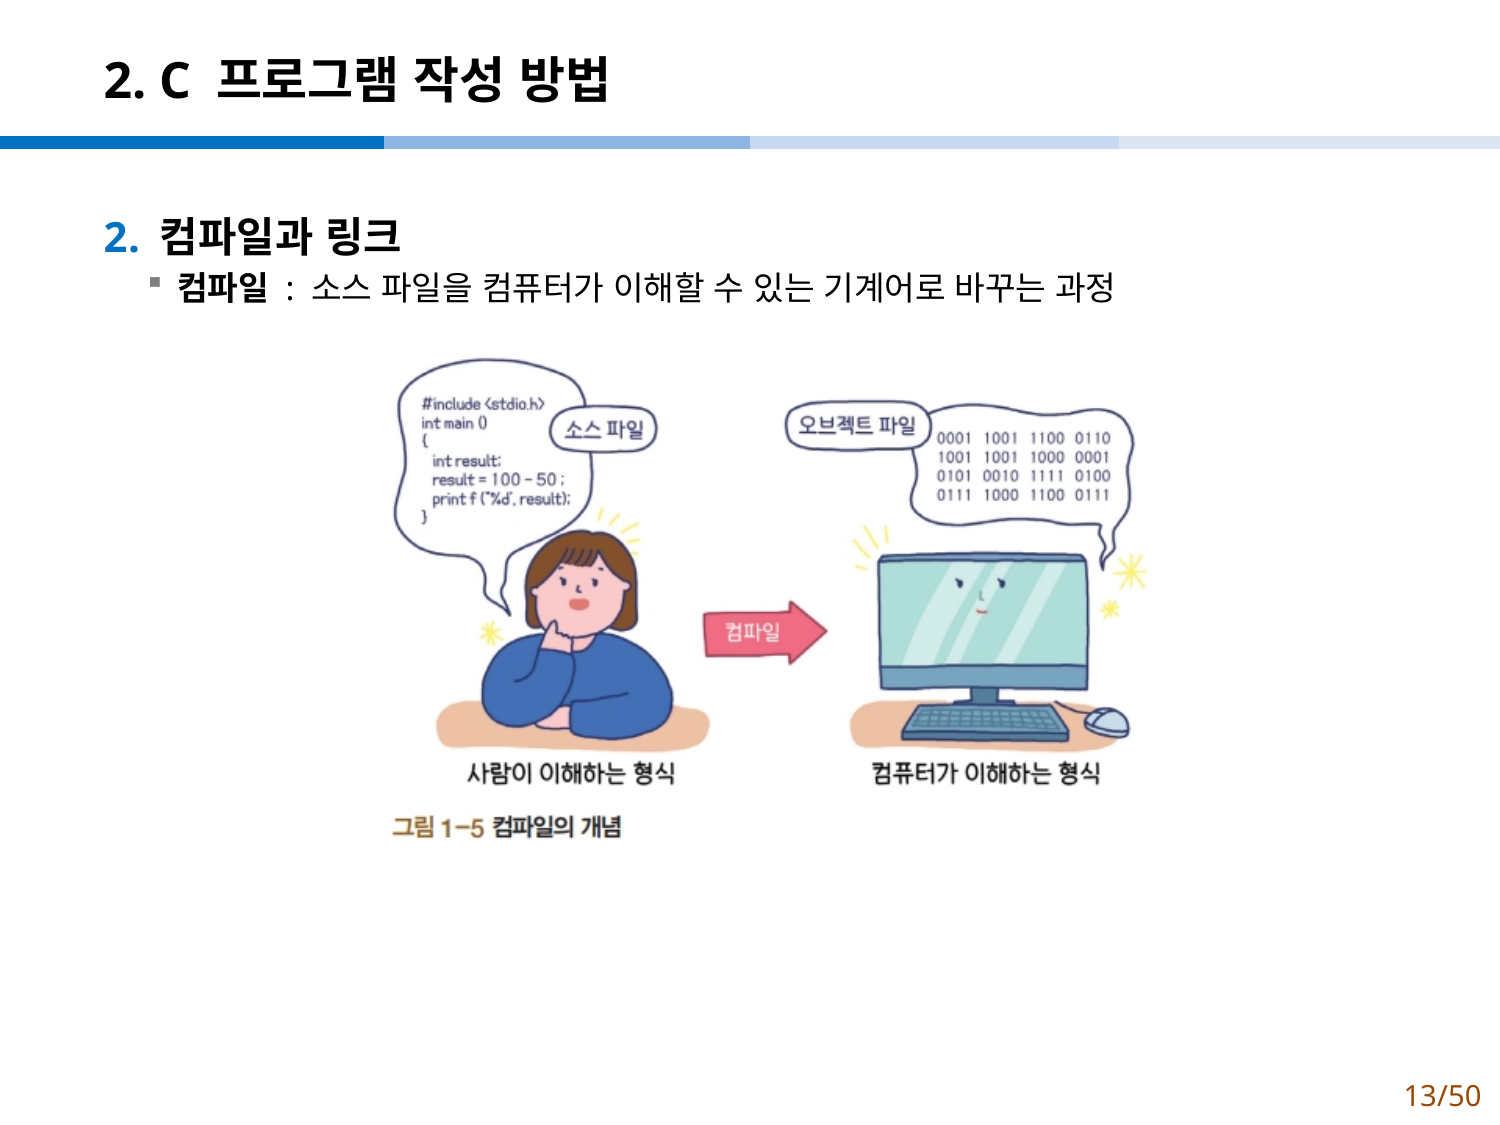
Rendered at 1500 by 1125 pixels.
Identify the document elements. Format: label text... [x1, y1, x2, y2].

list 컴파일과 링크 컴파일 : 소스 파일을 컴퓨터가 이해할 수 있는 기계어로 바꾸는 과정 [88, 177, 1459, 1077]
picture [385, 349, 1163, 844]
title 2. C 프로그램 작성 방법 [88, 32, 1330, 124]
